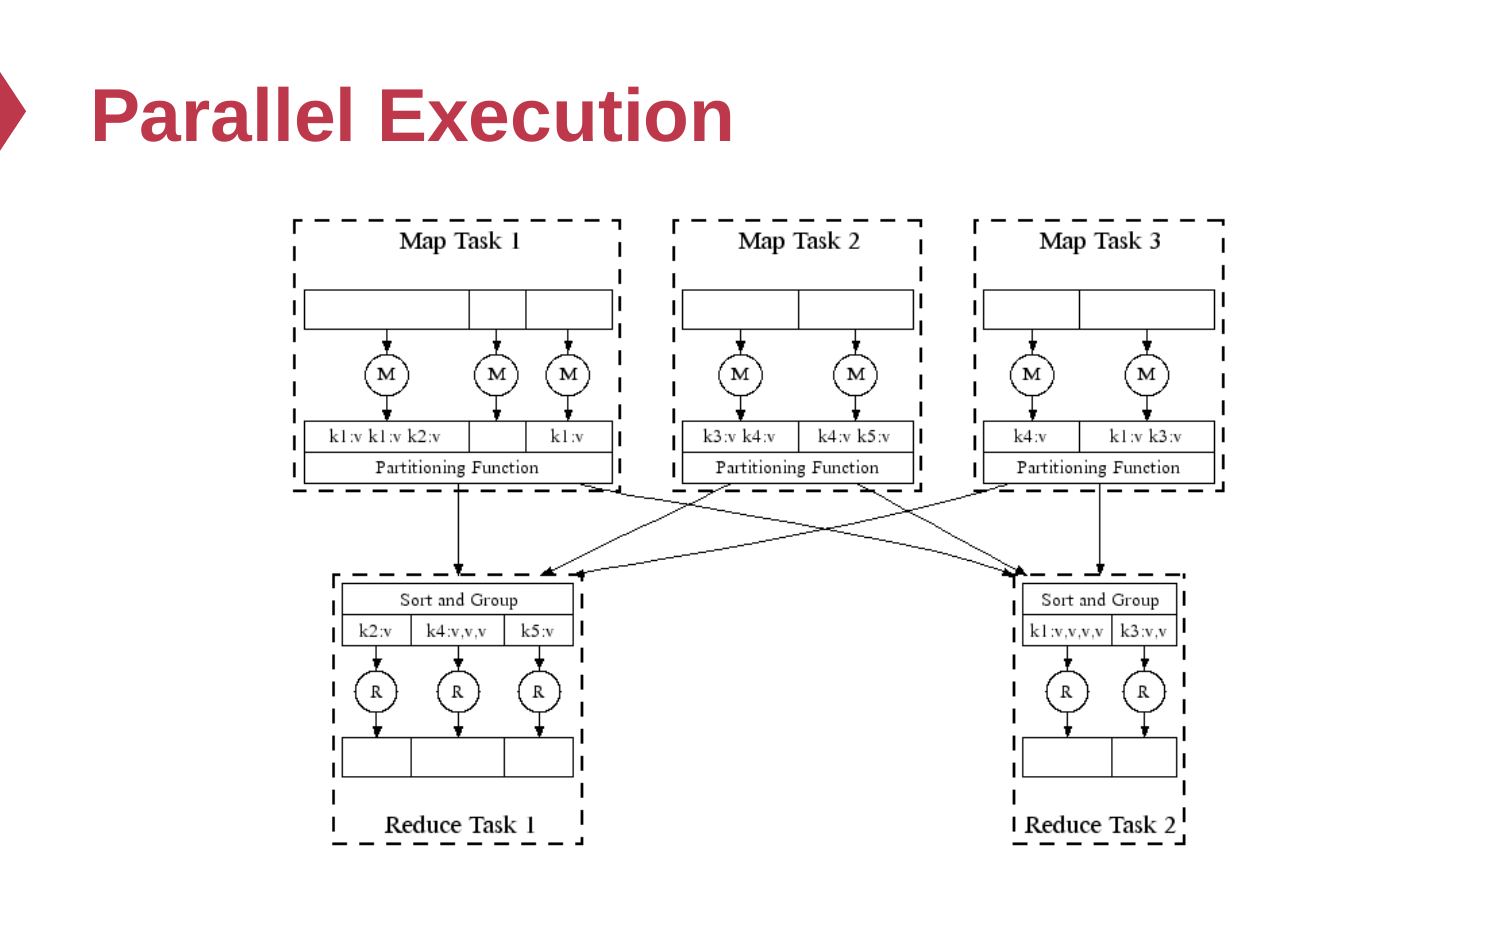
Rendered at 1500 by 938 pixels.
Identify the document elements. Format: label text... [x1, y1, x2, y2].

title Parallel Execution [75, 37, 1425, 186]
picture [277, 203, 1242, 871]
